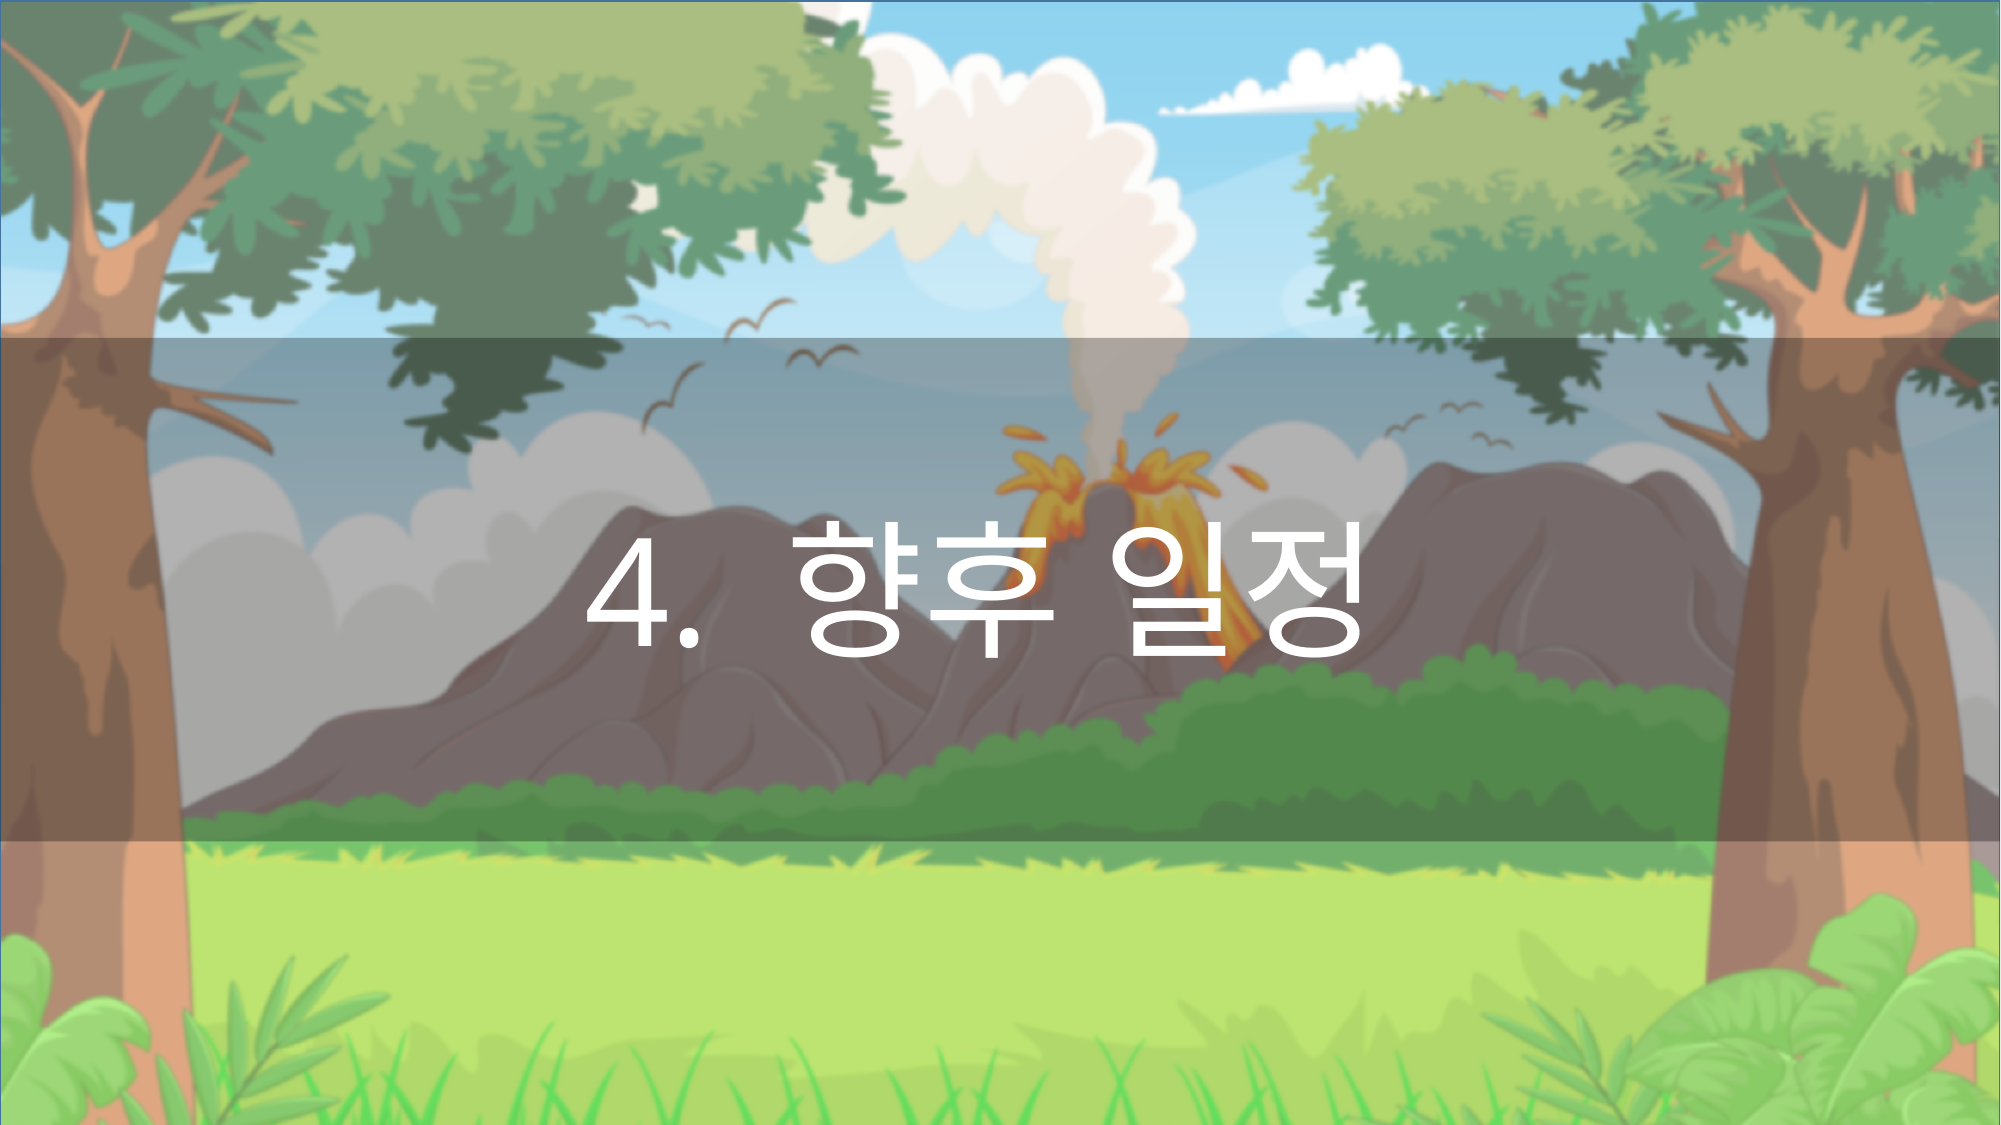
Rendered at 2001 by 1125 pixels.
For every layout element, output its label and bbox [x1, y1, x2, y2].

text_box [0, 0, 2000, 1125]
